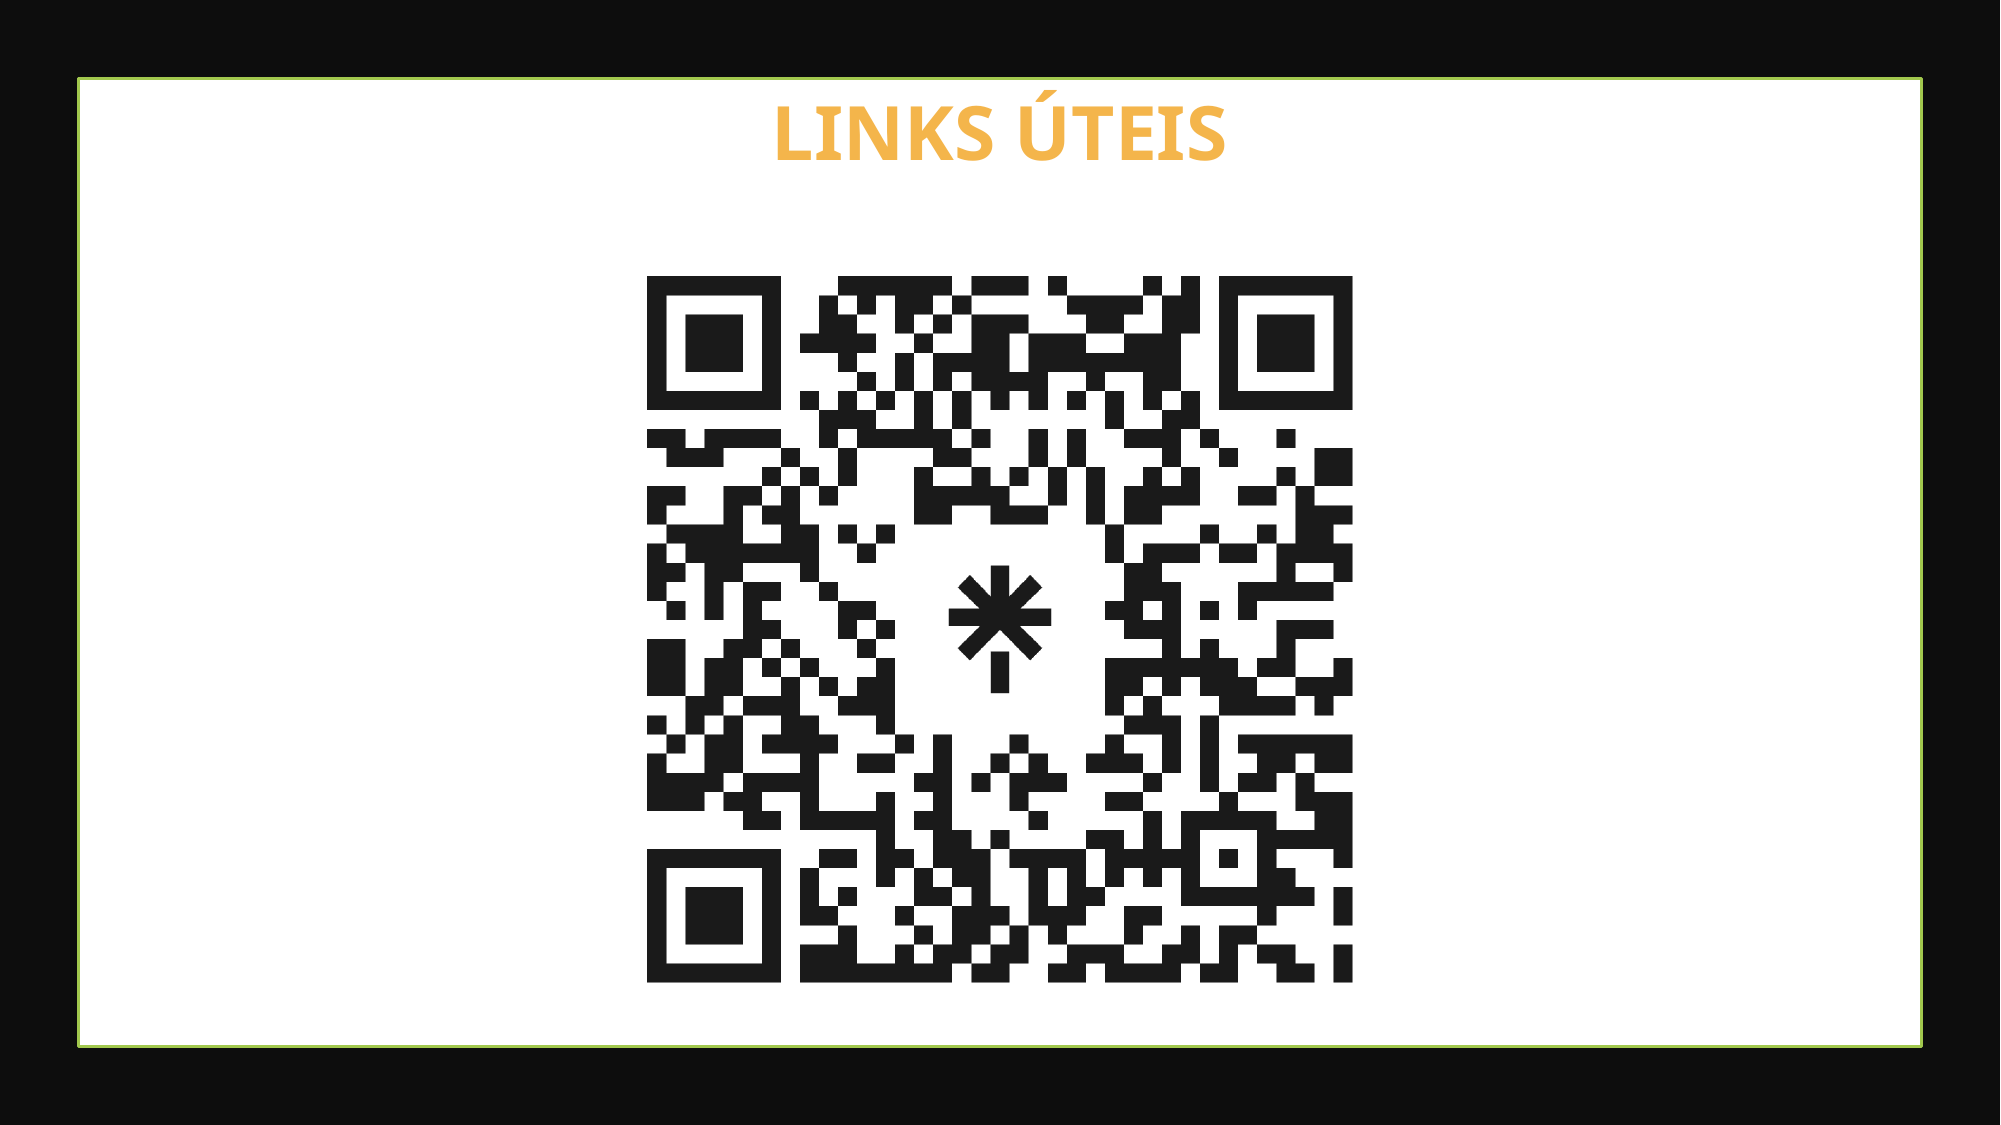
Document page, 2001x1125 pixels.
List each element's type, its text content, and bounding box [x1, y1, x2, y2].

picture [646, 276, 1353, 983]
title Links Úteis [186, 78, 1814, 253]
text_box [0, 0, 2000, 1125]
text_box [77, 77, 1923, 1048]
